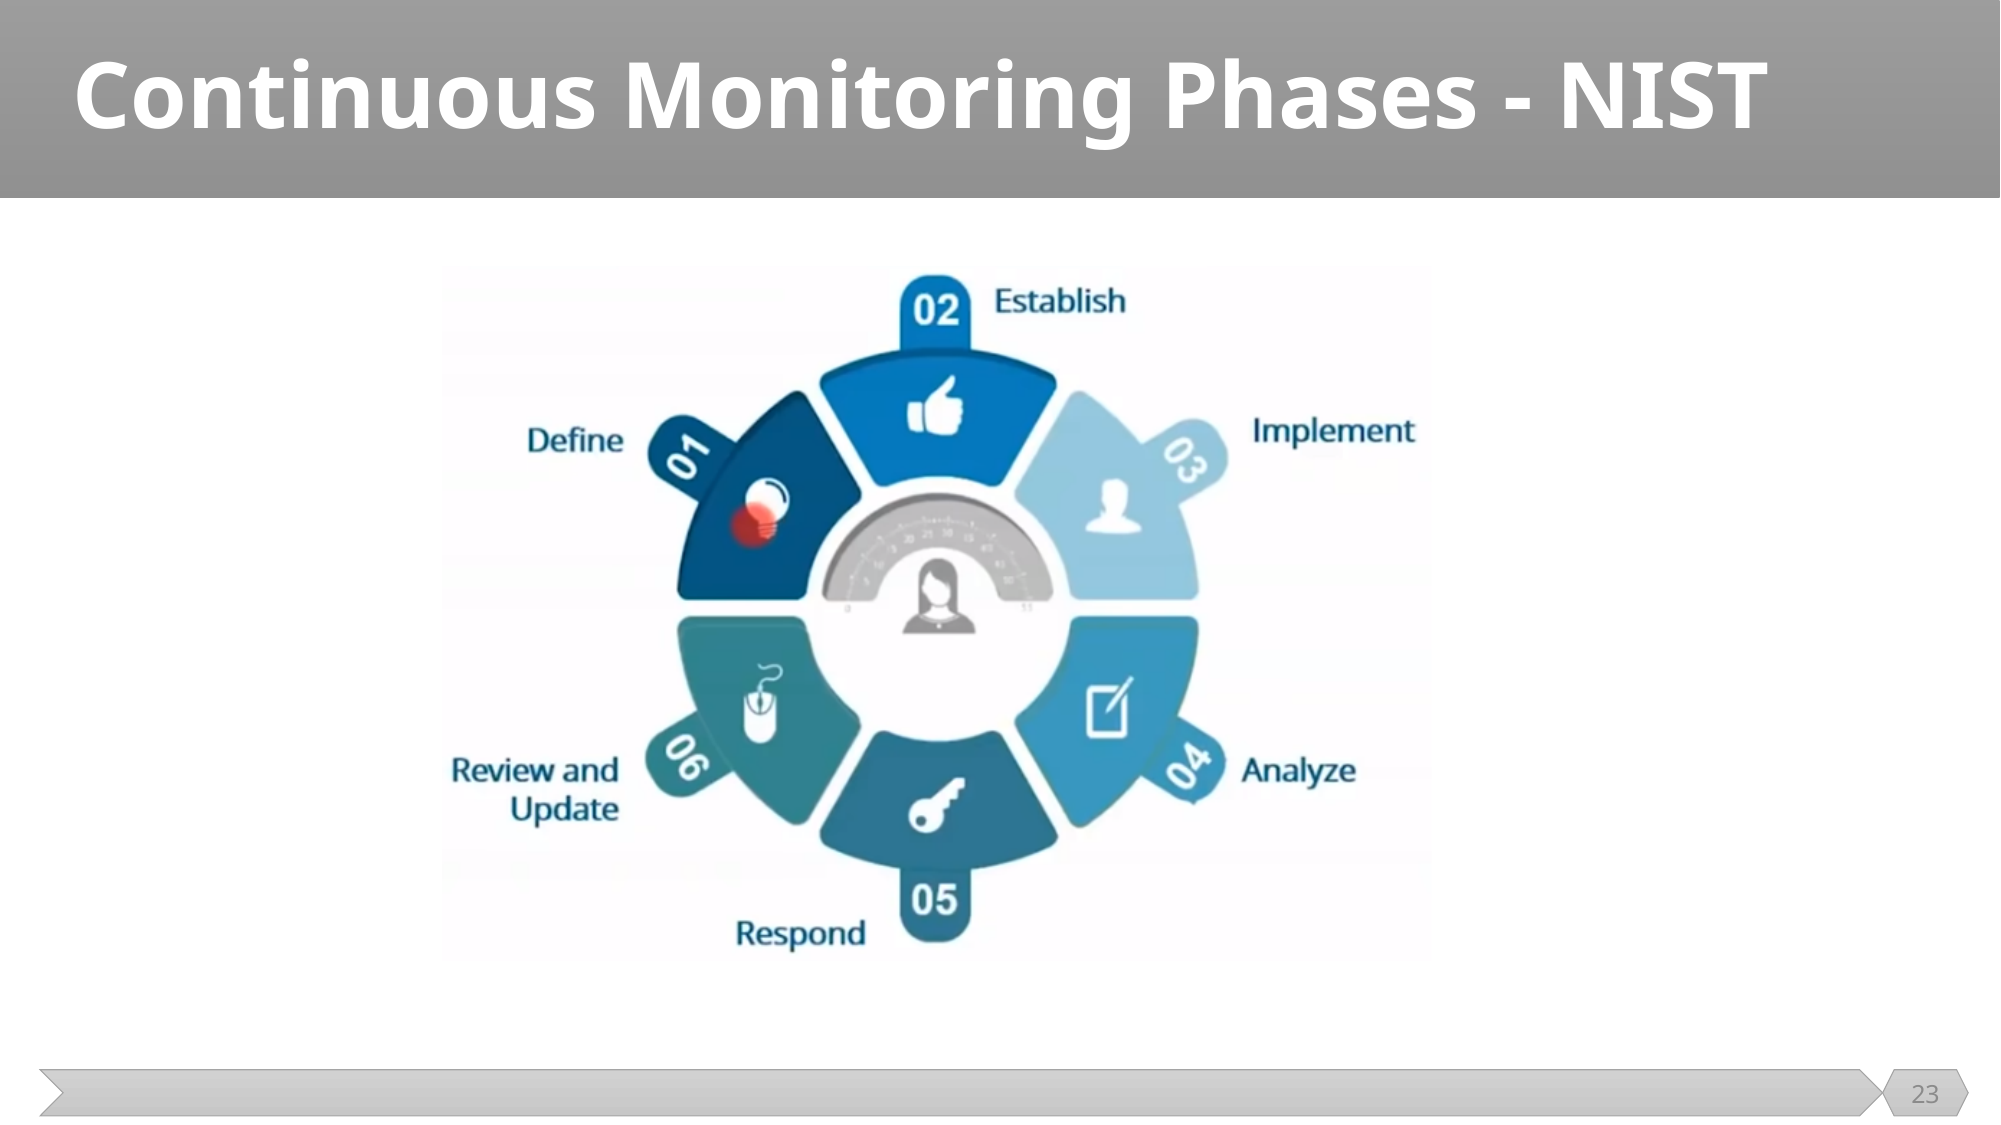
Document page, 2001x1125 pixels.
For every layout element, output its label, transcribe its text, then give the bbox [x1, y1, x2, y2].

slide_number 23 [1882, 1065, 1969, 1125]
picture [442, 266, 1432, 961]
title Continuous Monitoring Phases - NIST [56, 0, 1969, 199]
